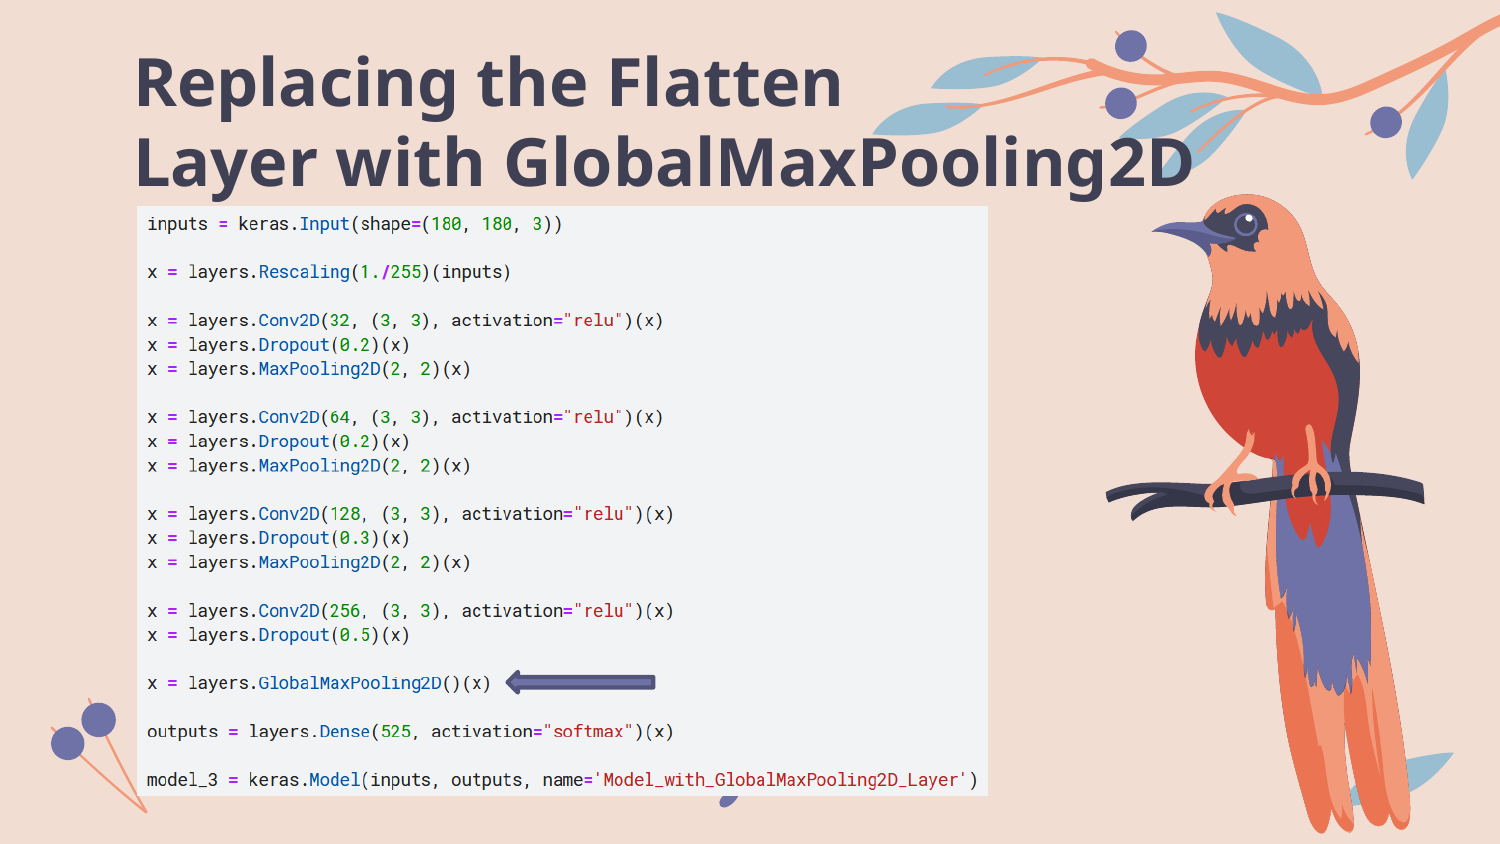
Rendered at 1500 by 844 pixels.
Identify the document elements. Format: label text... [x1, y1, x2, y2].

picture [137, 206, 989, 796]
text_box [1105, 194, 1425, 835]
title Replacing the Flatten Layer with GlobalMaxPooling2D [118, 72, 1382, 167]
